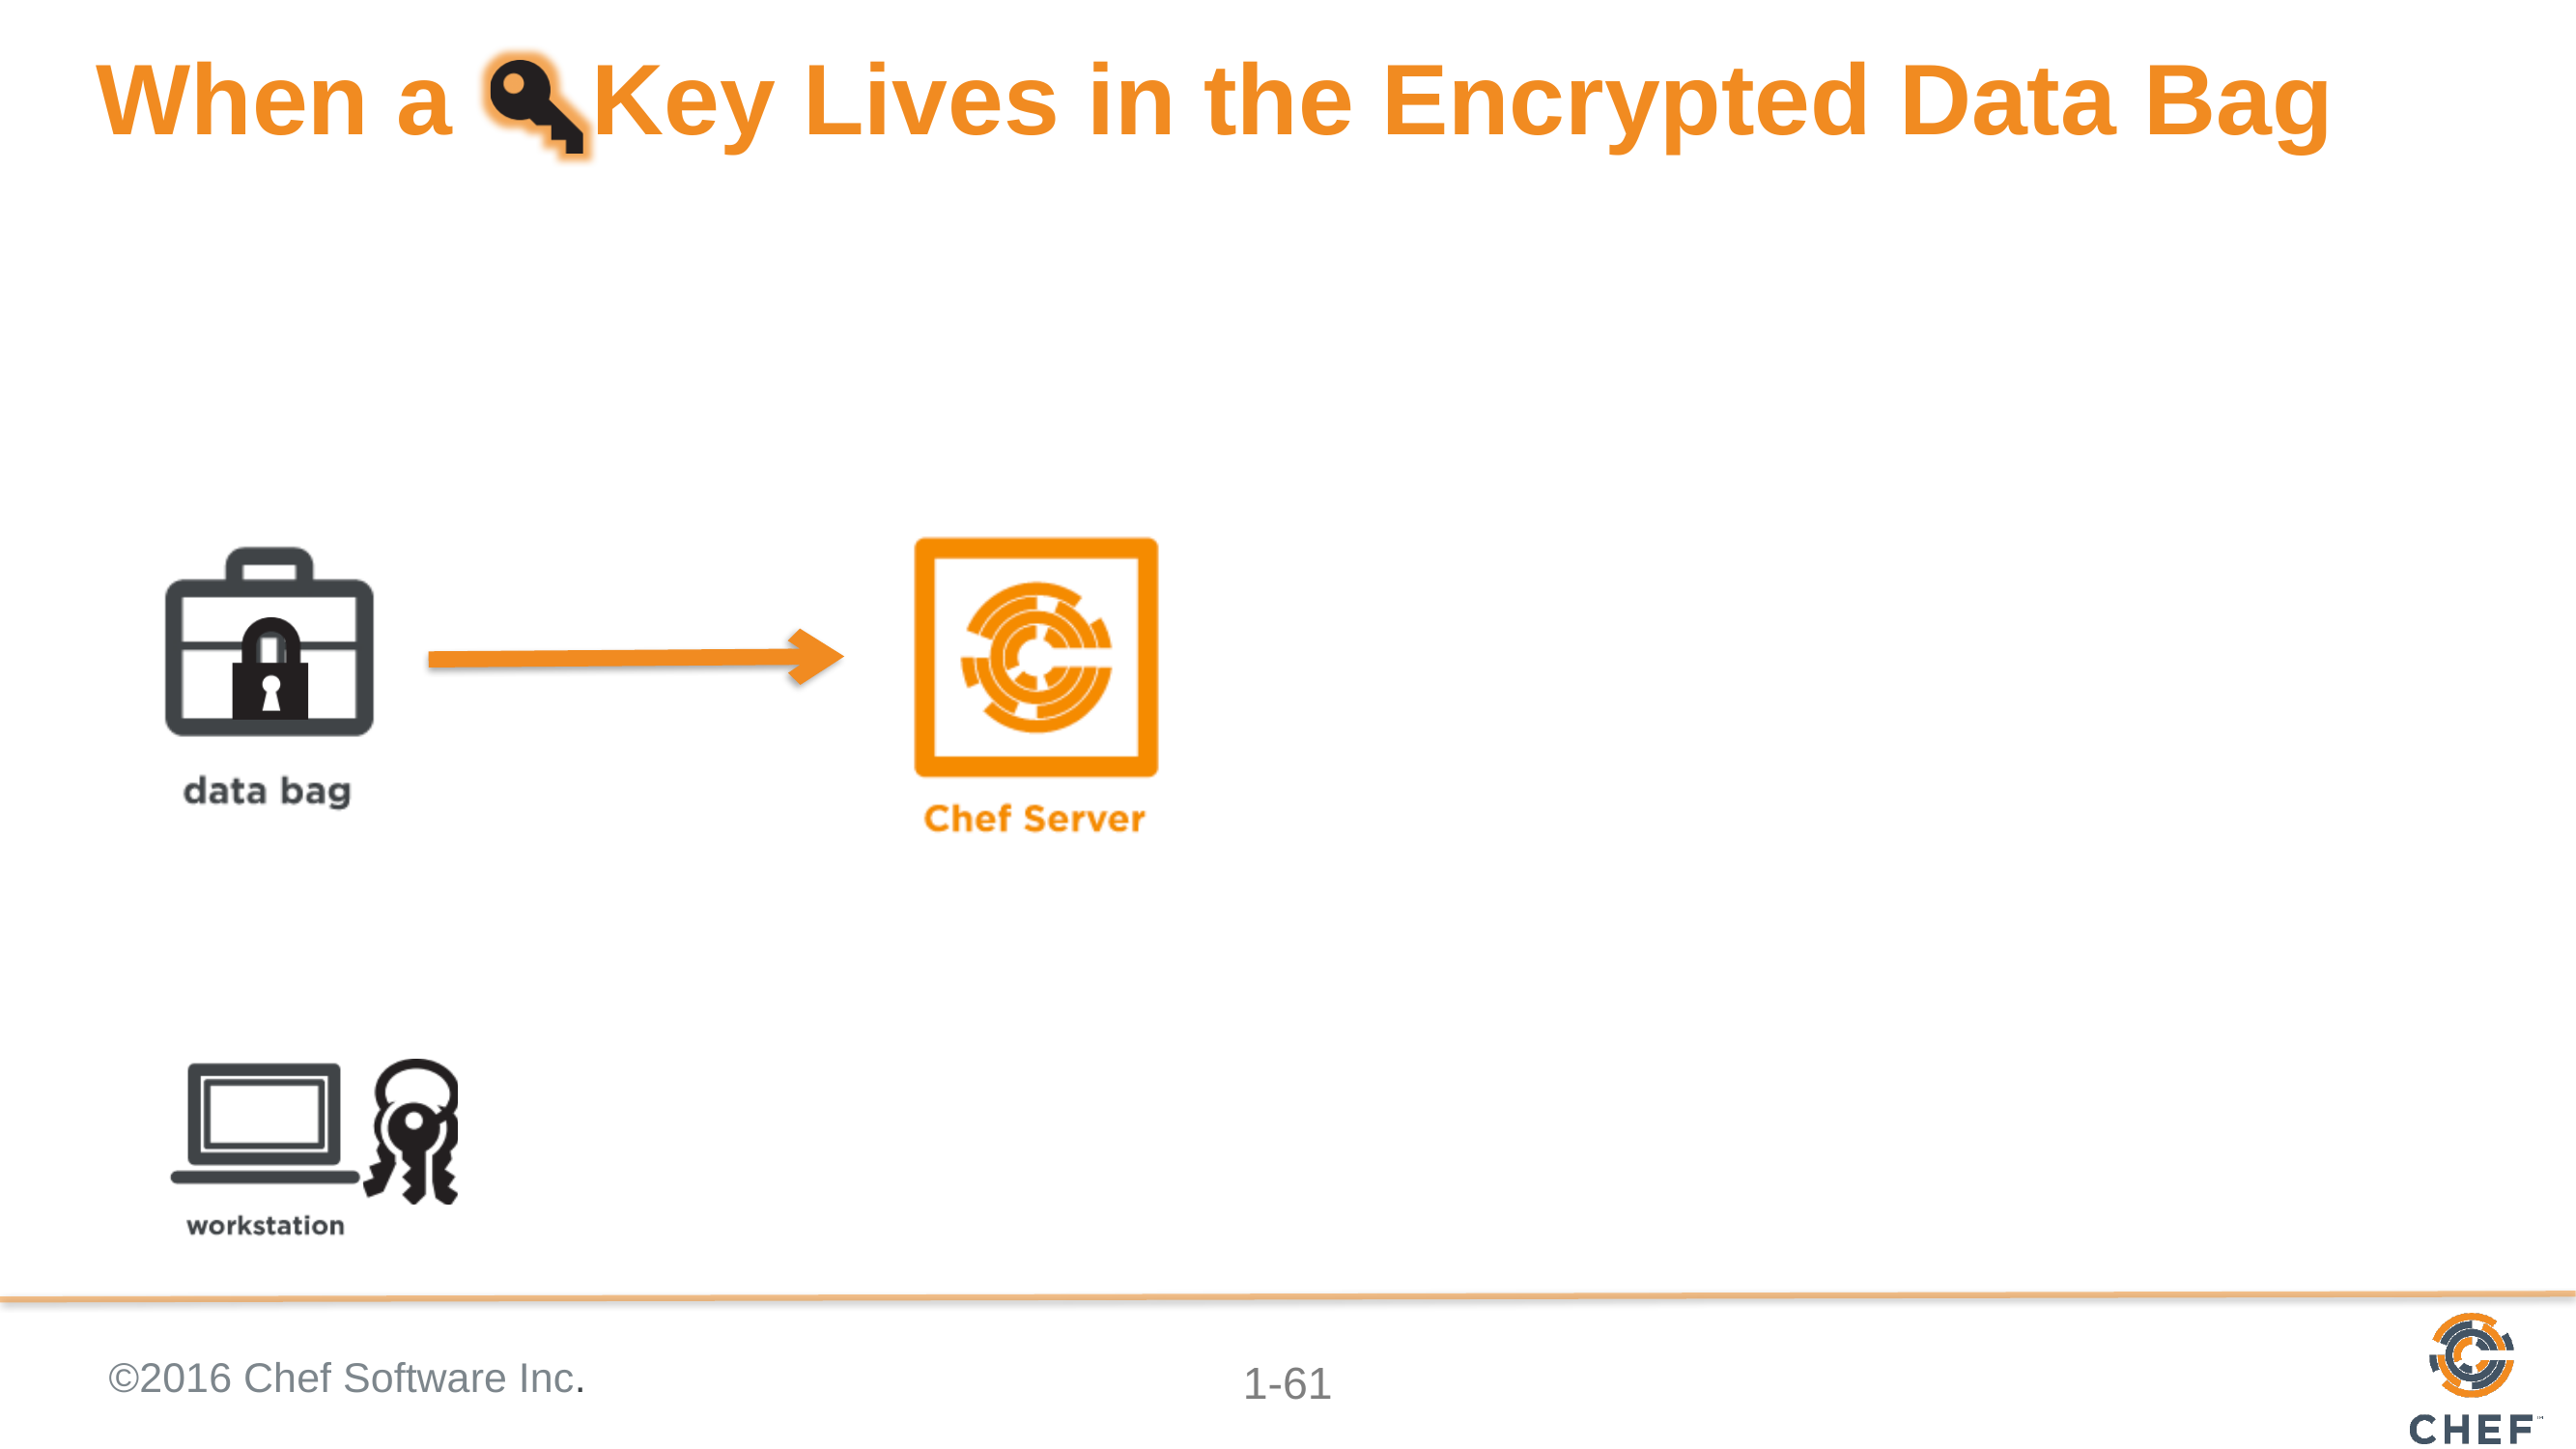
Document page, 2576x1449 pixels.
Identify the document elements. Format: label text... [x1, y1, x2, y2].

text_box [428, 656, 845, 660]
picture [127, 465, 412, 852]
picture [868, 507, 1203, 883]
picture [2399, 1297, 2551, 1449]
picture [122, 1024, 459, 1292]
title Update the Node [491, 49, 550, 58]
title When a Key Lives in the Encrypted Data Bag [96, 48, 2463, 180]
picture [490, 60, 583, 154]
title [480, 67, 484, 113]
